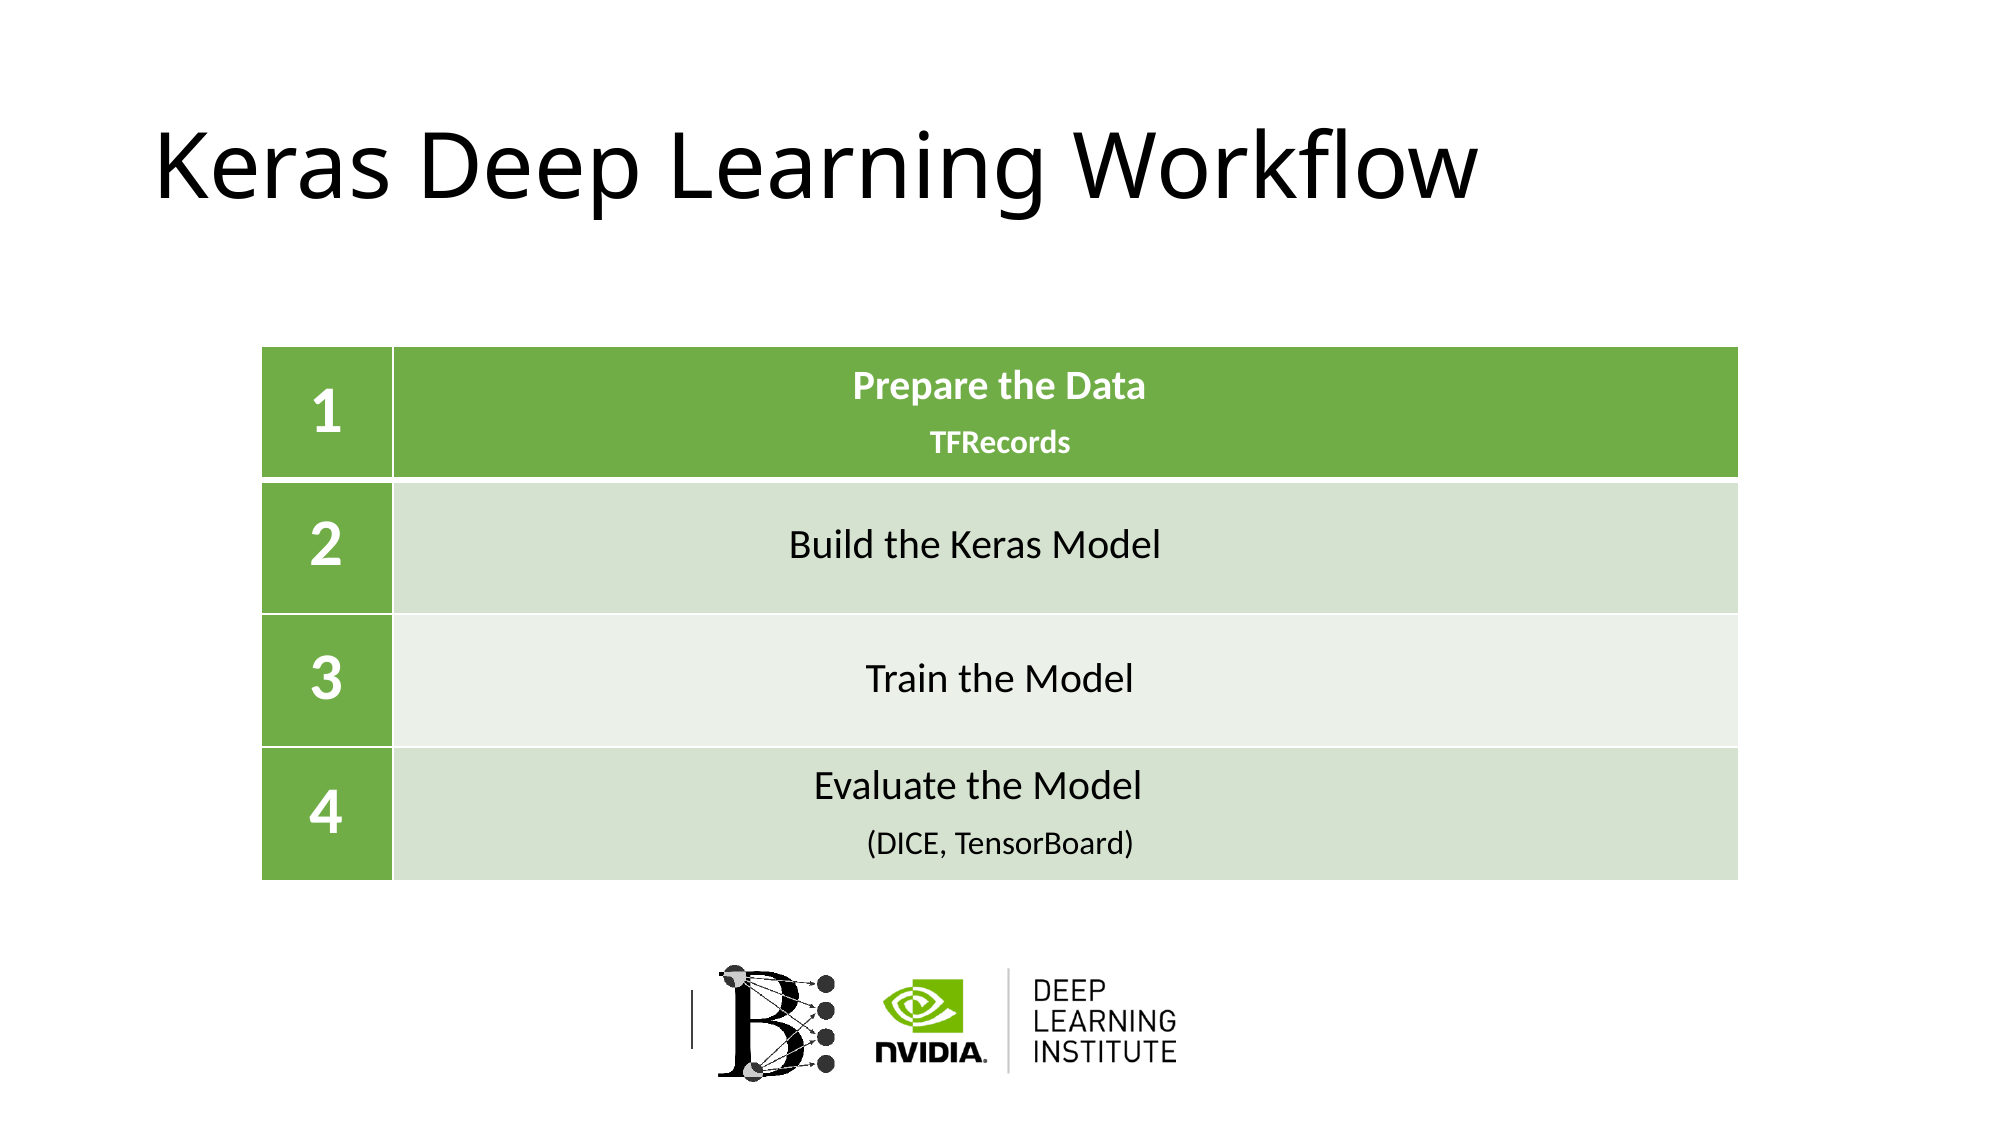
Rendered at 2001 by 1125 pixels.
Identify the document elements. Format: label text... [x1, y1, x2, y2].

table_cell 3 [262, 615, 392, 746]
table_header Prepare the Data TFRecords [394, 347, 1738, 477]
picture [862, 950, 1189, 1095]
table_cell Evaluate the Model (DICE, TensorBoard) [394, 748, 1738, 880]
table_header 1 [262, 347, 392, 477]
table_cell 4 [262, 748, 392, 880]
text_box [691, 950, 850, 1095]
table_cell 2 [262, 483, 392, 613]
table_cell Build the Keras Model [394, 483, 1738, 613]
table_cell Train the Model [394, 615, 1738, 746]
title Keras Deep Learning Workflow [137, 59, 1863, 278]
